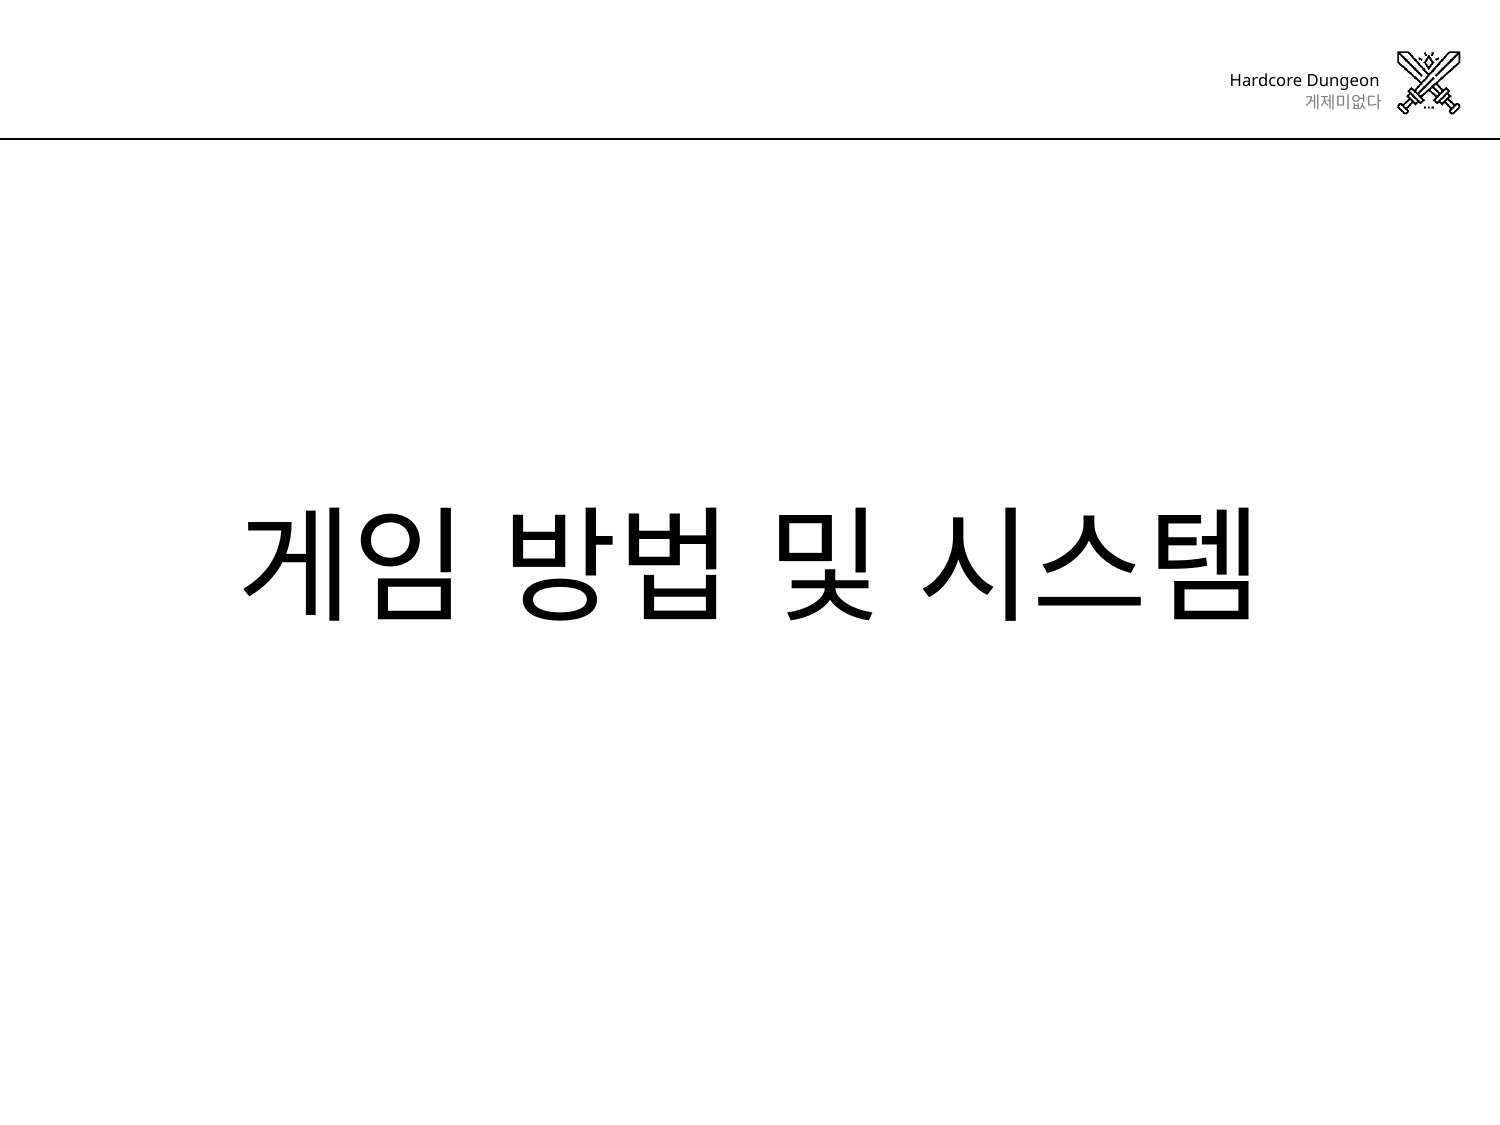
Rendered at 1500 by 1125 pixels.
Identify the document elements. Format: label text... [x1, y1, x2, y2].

picture [1396, 50, 1461, 115]
text_box 게임 방법 및 시스템 [222, 479, 1278, 644]
